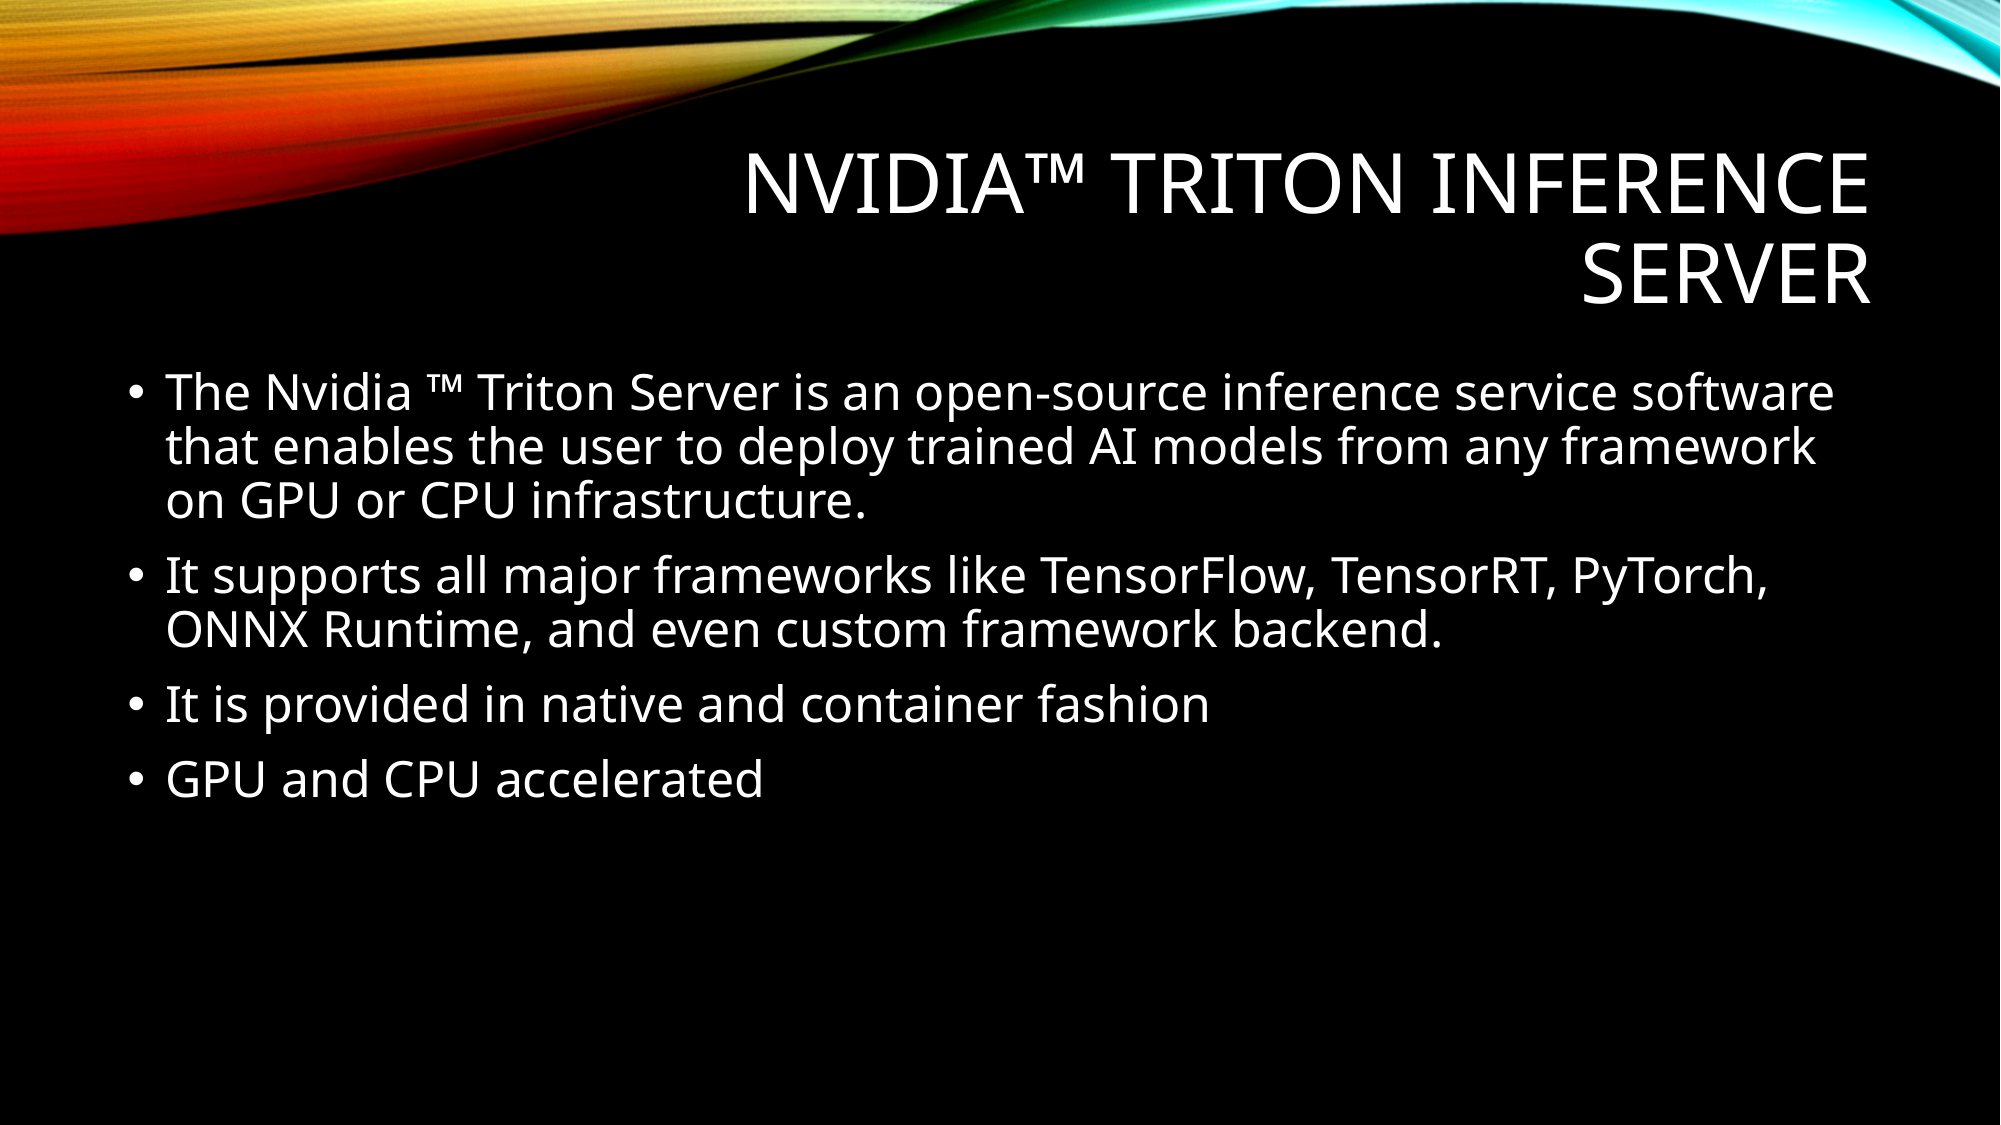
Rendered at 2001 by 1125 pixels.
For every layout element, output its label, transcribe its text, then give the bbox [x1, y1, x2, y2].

list The Nvidia ™ Triton Server is an open-source inference service software that enables the user to deploy trained AI models from any framework on GPU or CPU infrastructure. It supports all major frameworks like TensorFlow, TensorRT, PyTorch, ONNX Runtime, and even custom framework backend. It is provided in native and container fashion GPU and CPU accelerated [112, 360, 1888, 1021]
title Nvidia™ Triton Inference Server [474, 125, 1888, 338]
picture [0, 0, 2000, 237]
